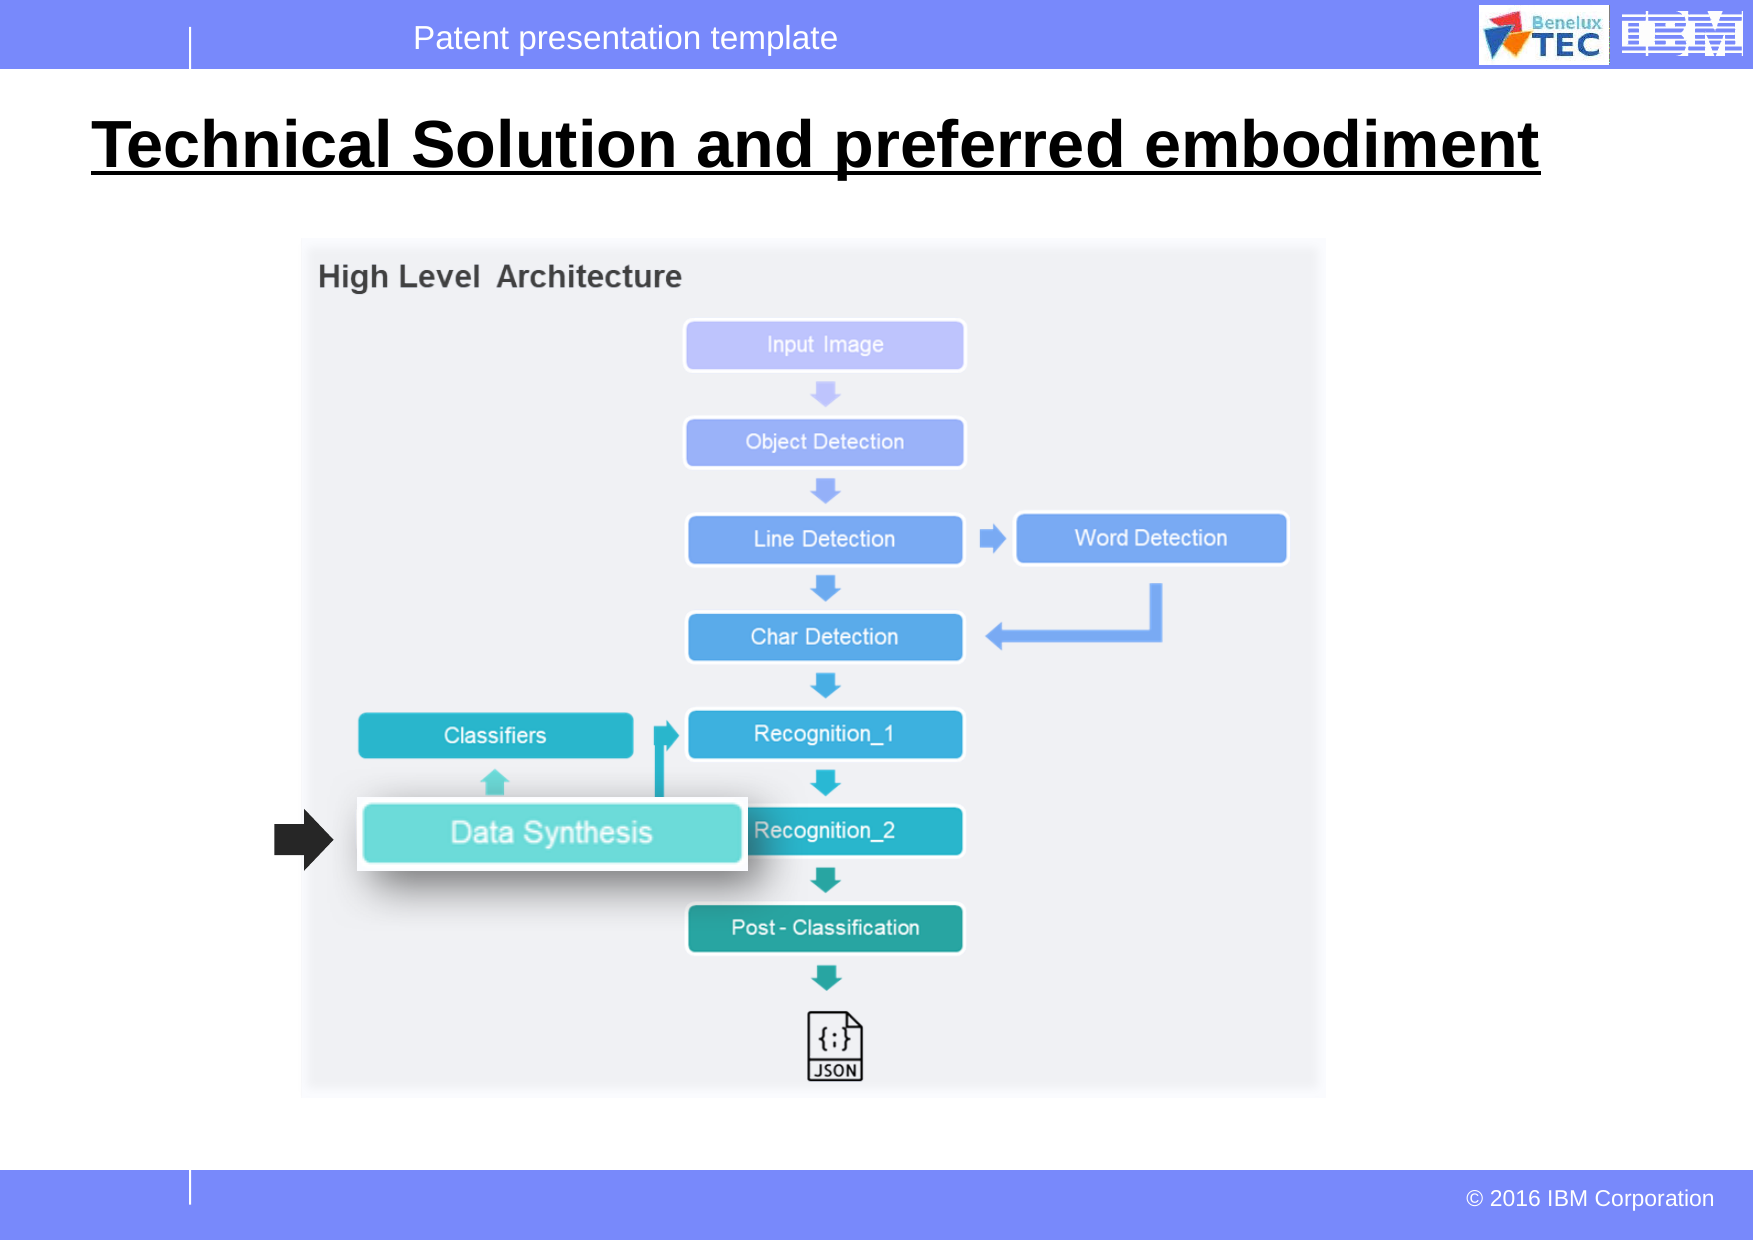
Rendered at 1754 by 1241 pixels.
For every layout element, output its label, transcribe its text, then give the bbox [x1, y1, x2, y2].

picture [1479, 5, 1610, 65]
title Technical Solution and preferred embodiment [73, 100, 1656, 191]
text_box [274, 824, 292, 856]
picture [297, 238, 1326, 1098]
